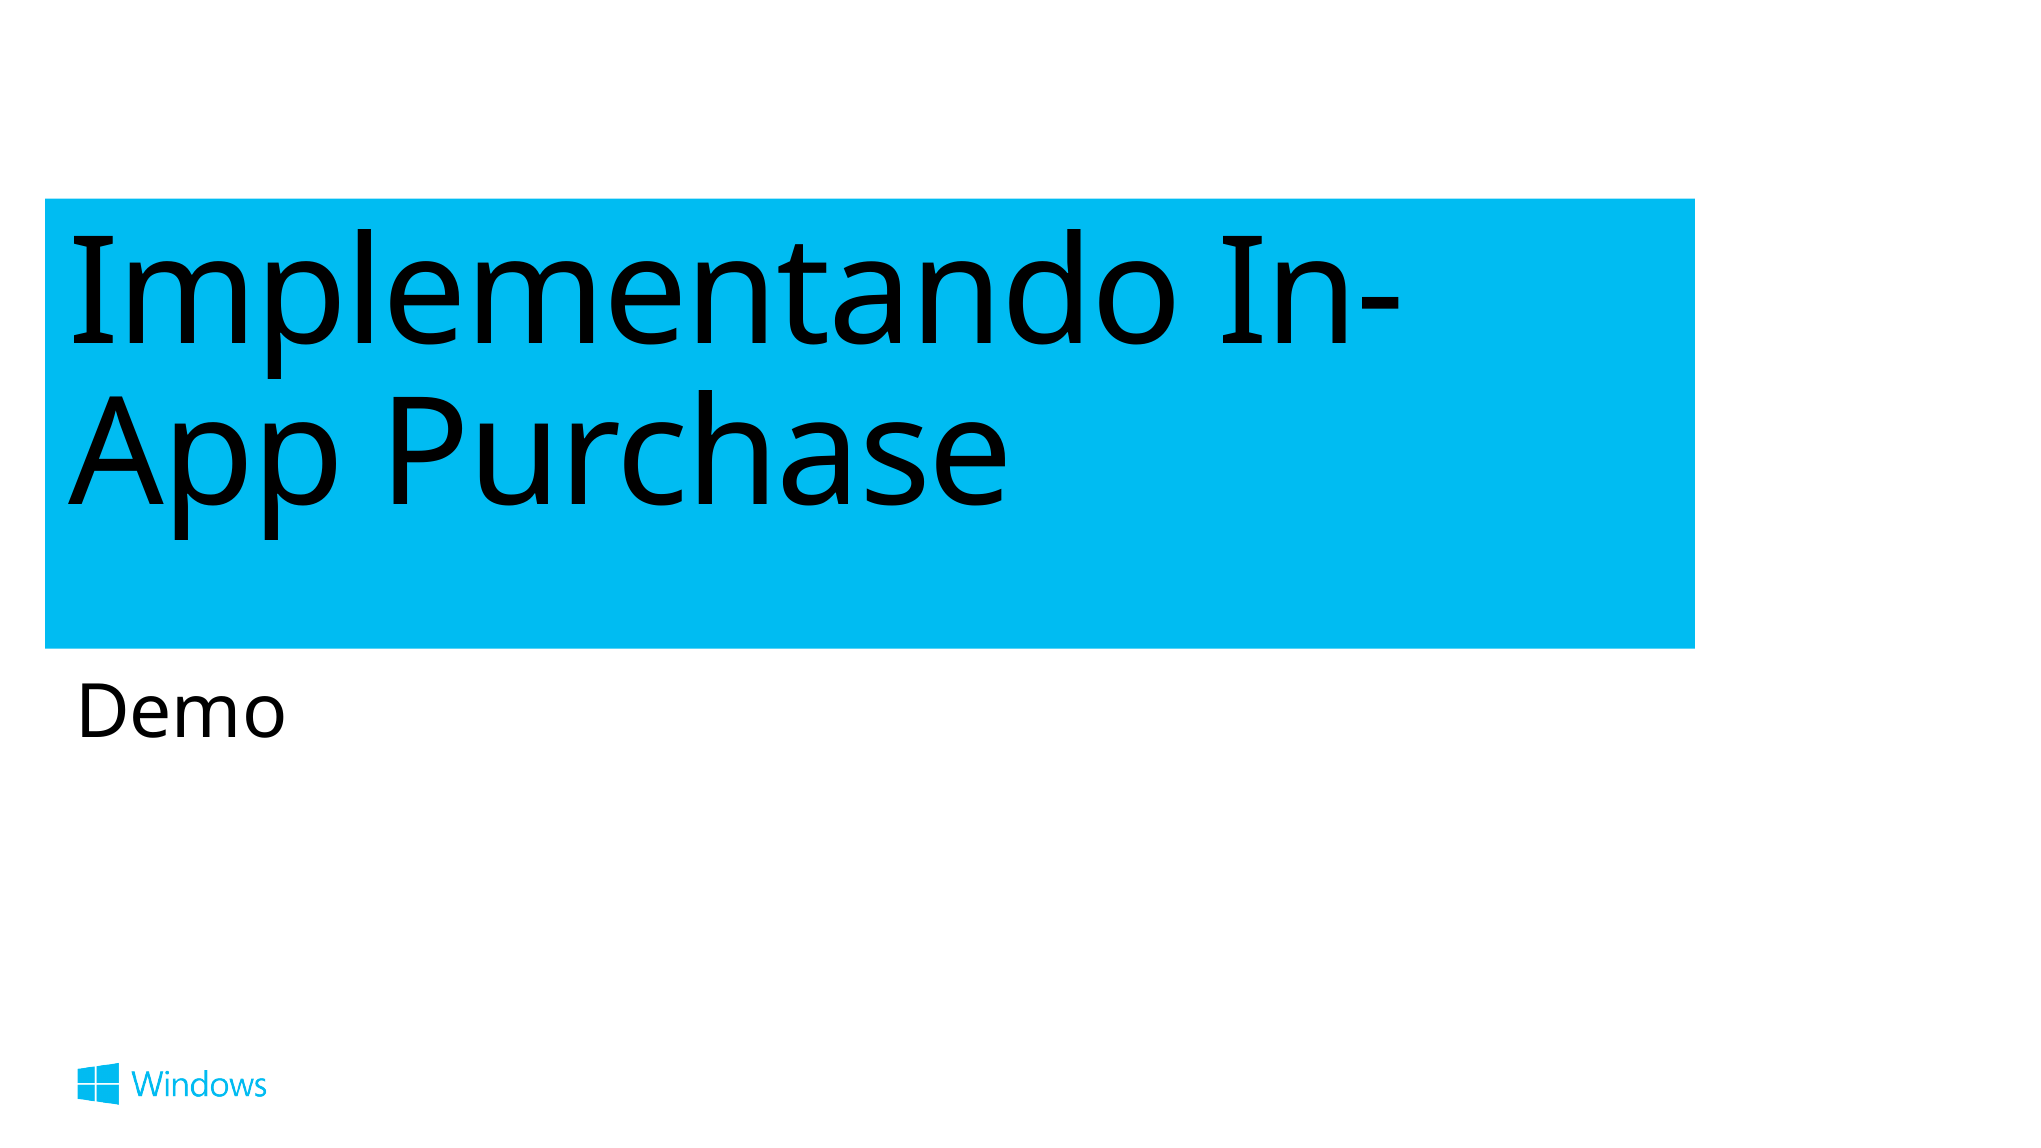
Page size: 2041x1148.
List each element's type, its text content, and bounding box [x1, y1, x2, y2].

list Demo [45, 648, 1696, 949]
picture [61, 1045, 289, 1123]
title Implementando In-App Purchase [45, 198, 1695, 648]
